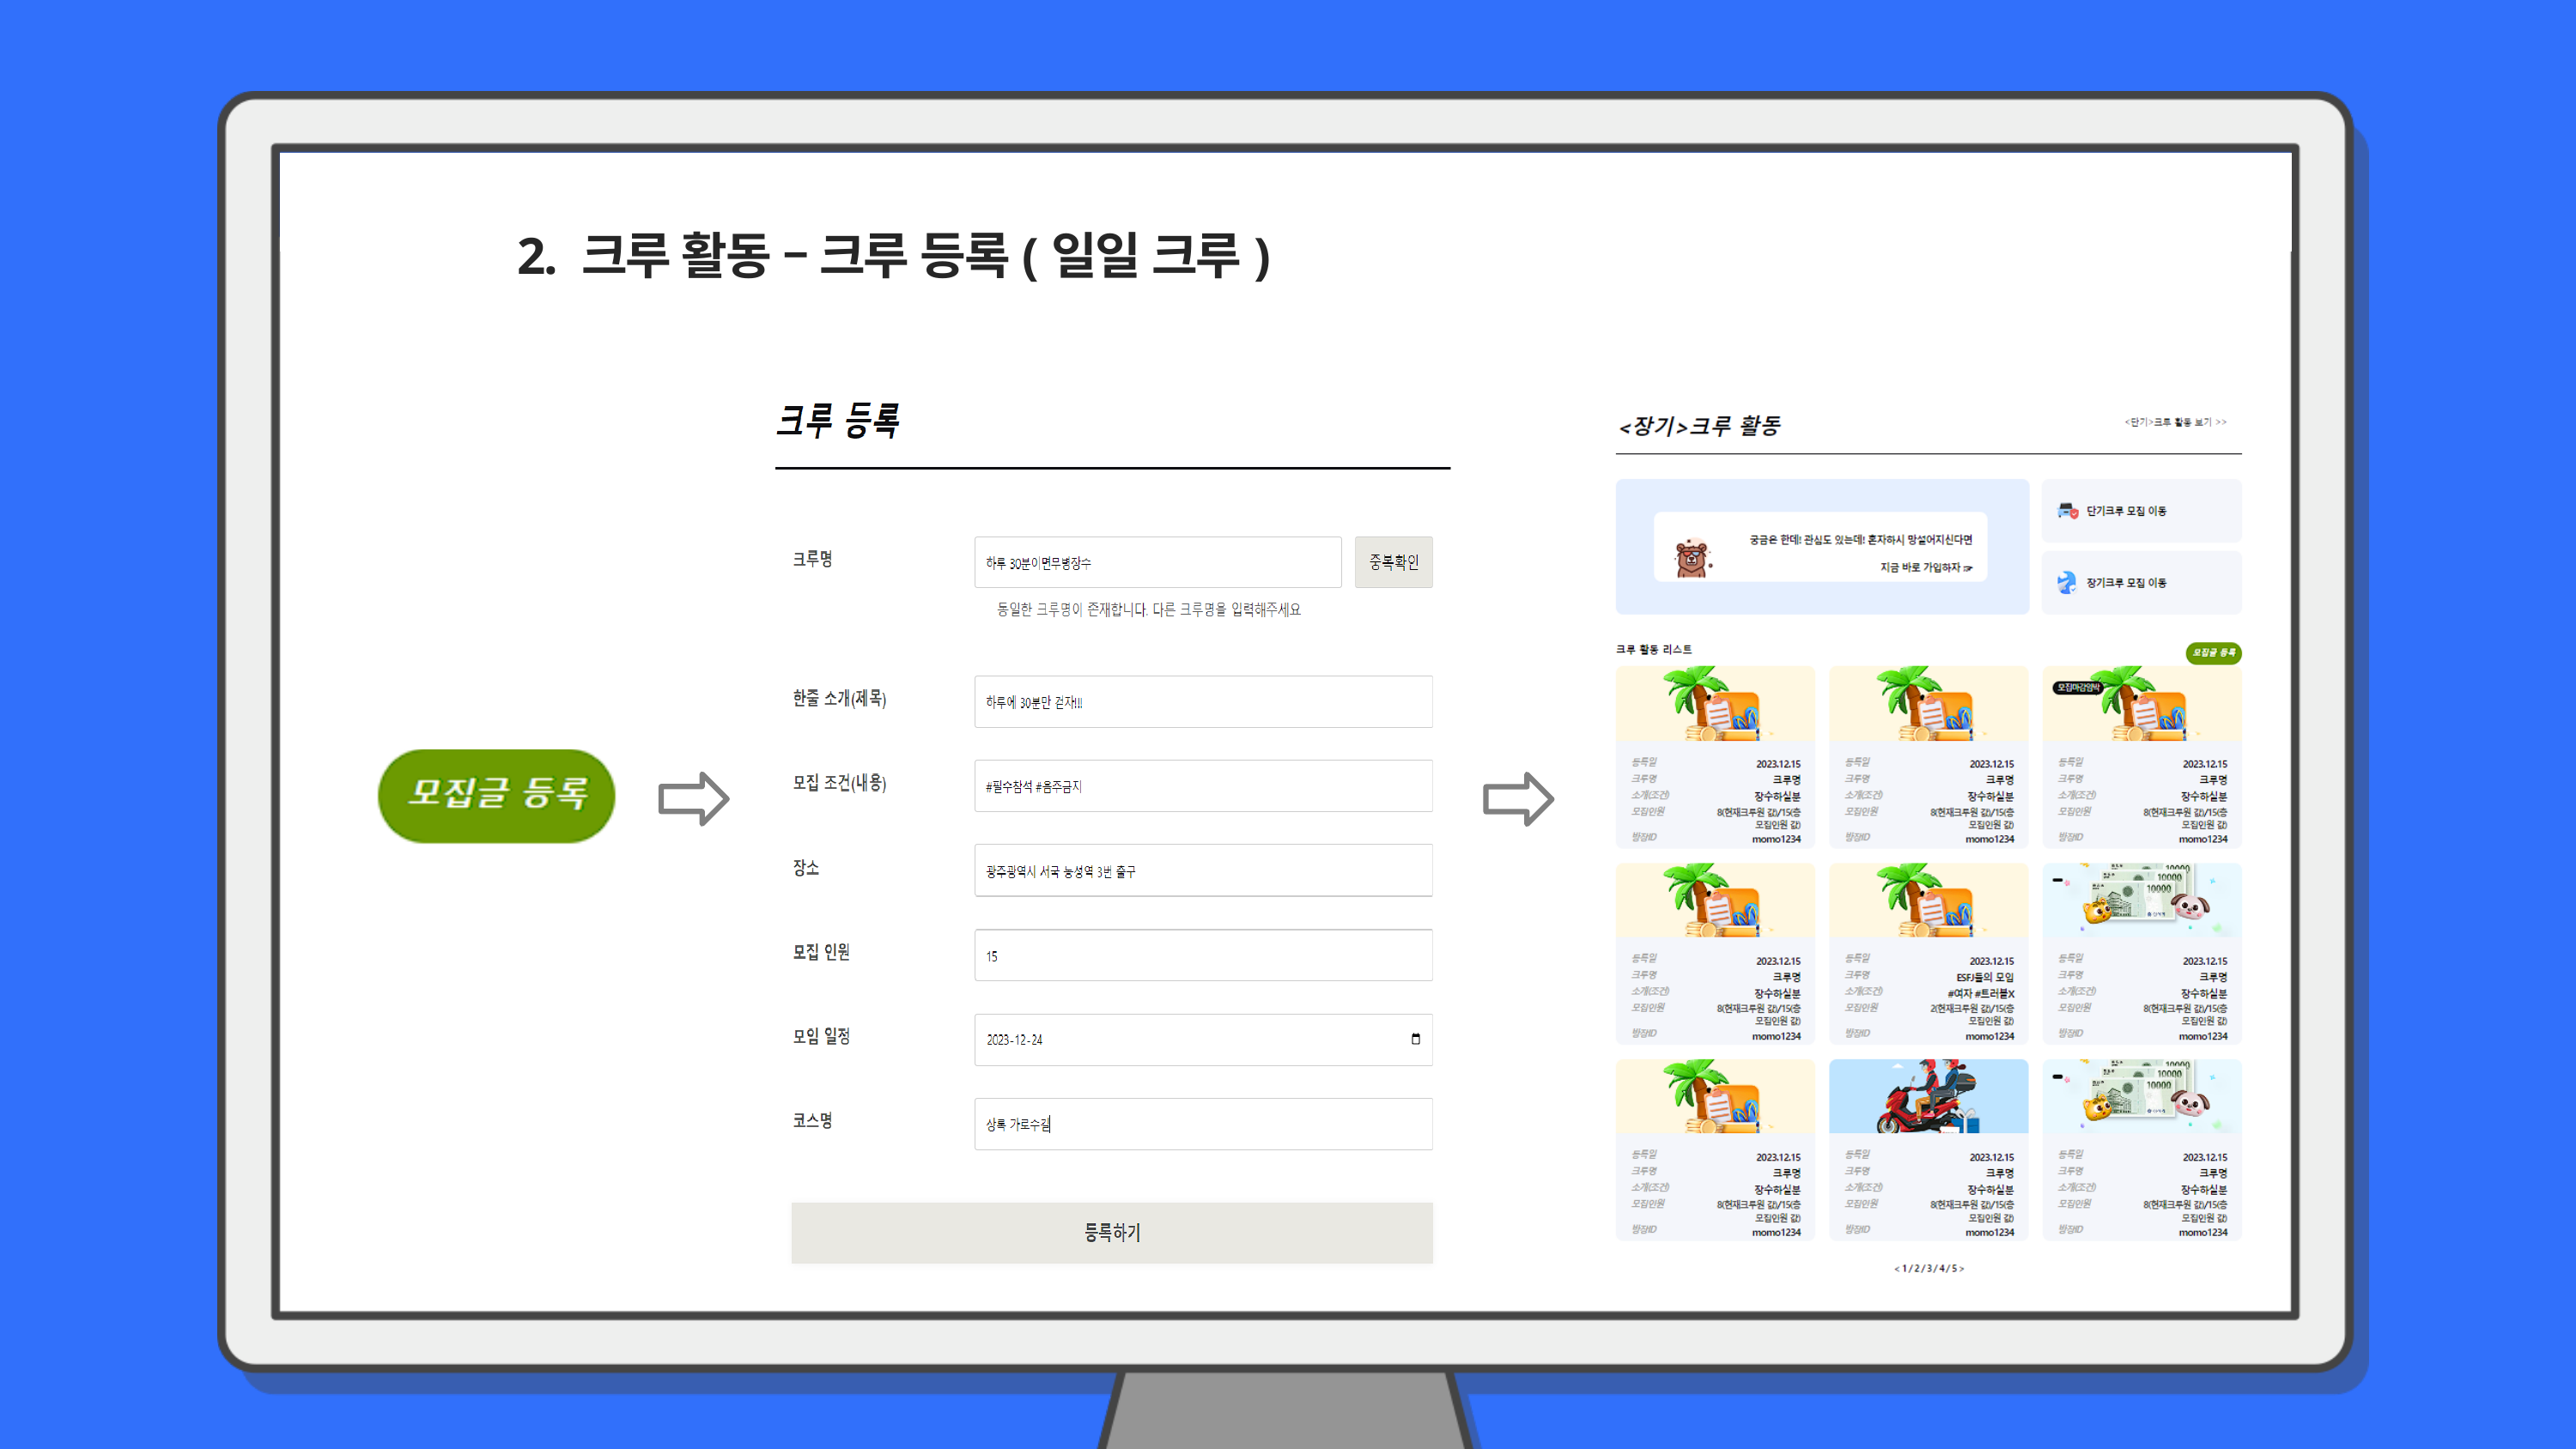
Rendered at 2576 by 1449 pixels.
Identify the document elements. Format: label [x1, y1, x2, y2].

picture [729, 385, 1486, 1280]
picture [355, 749, 629, 848]
text_box [217, 91, 2369, 1449]
text_box [280, 153, 2292, 252]
picture [1585, 400, 2265, 1294]
